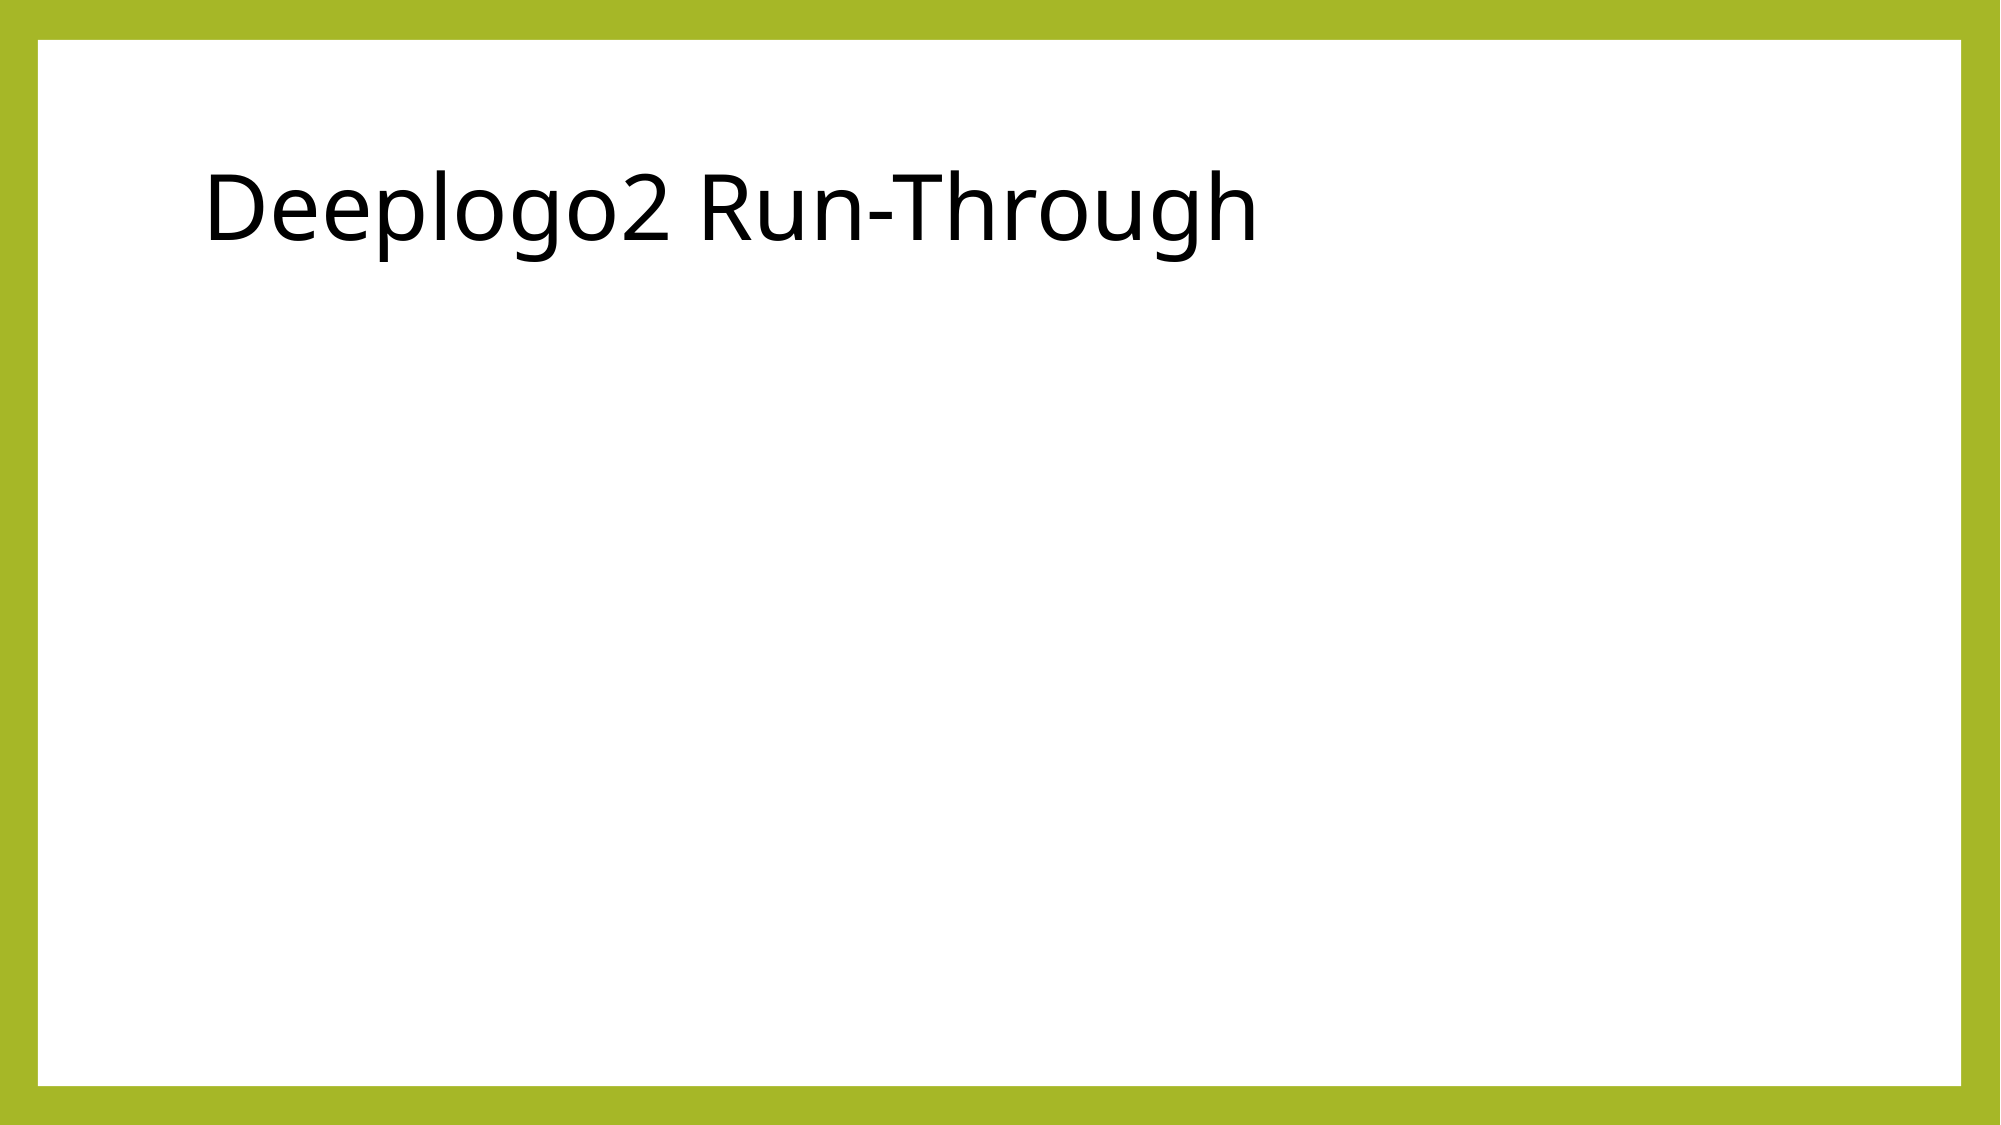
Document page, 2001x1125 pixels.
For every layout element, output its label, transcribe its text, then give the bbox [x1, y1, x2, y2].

title Deeplogo2 Run-Through [187, 99, 1808, 323]
